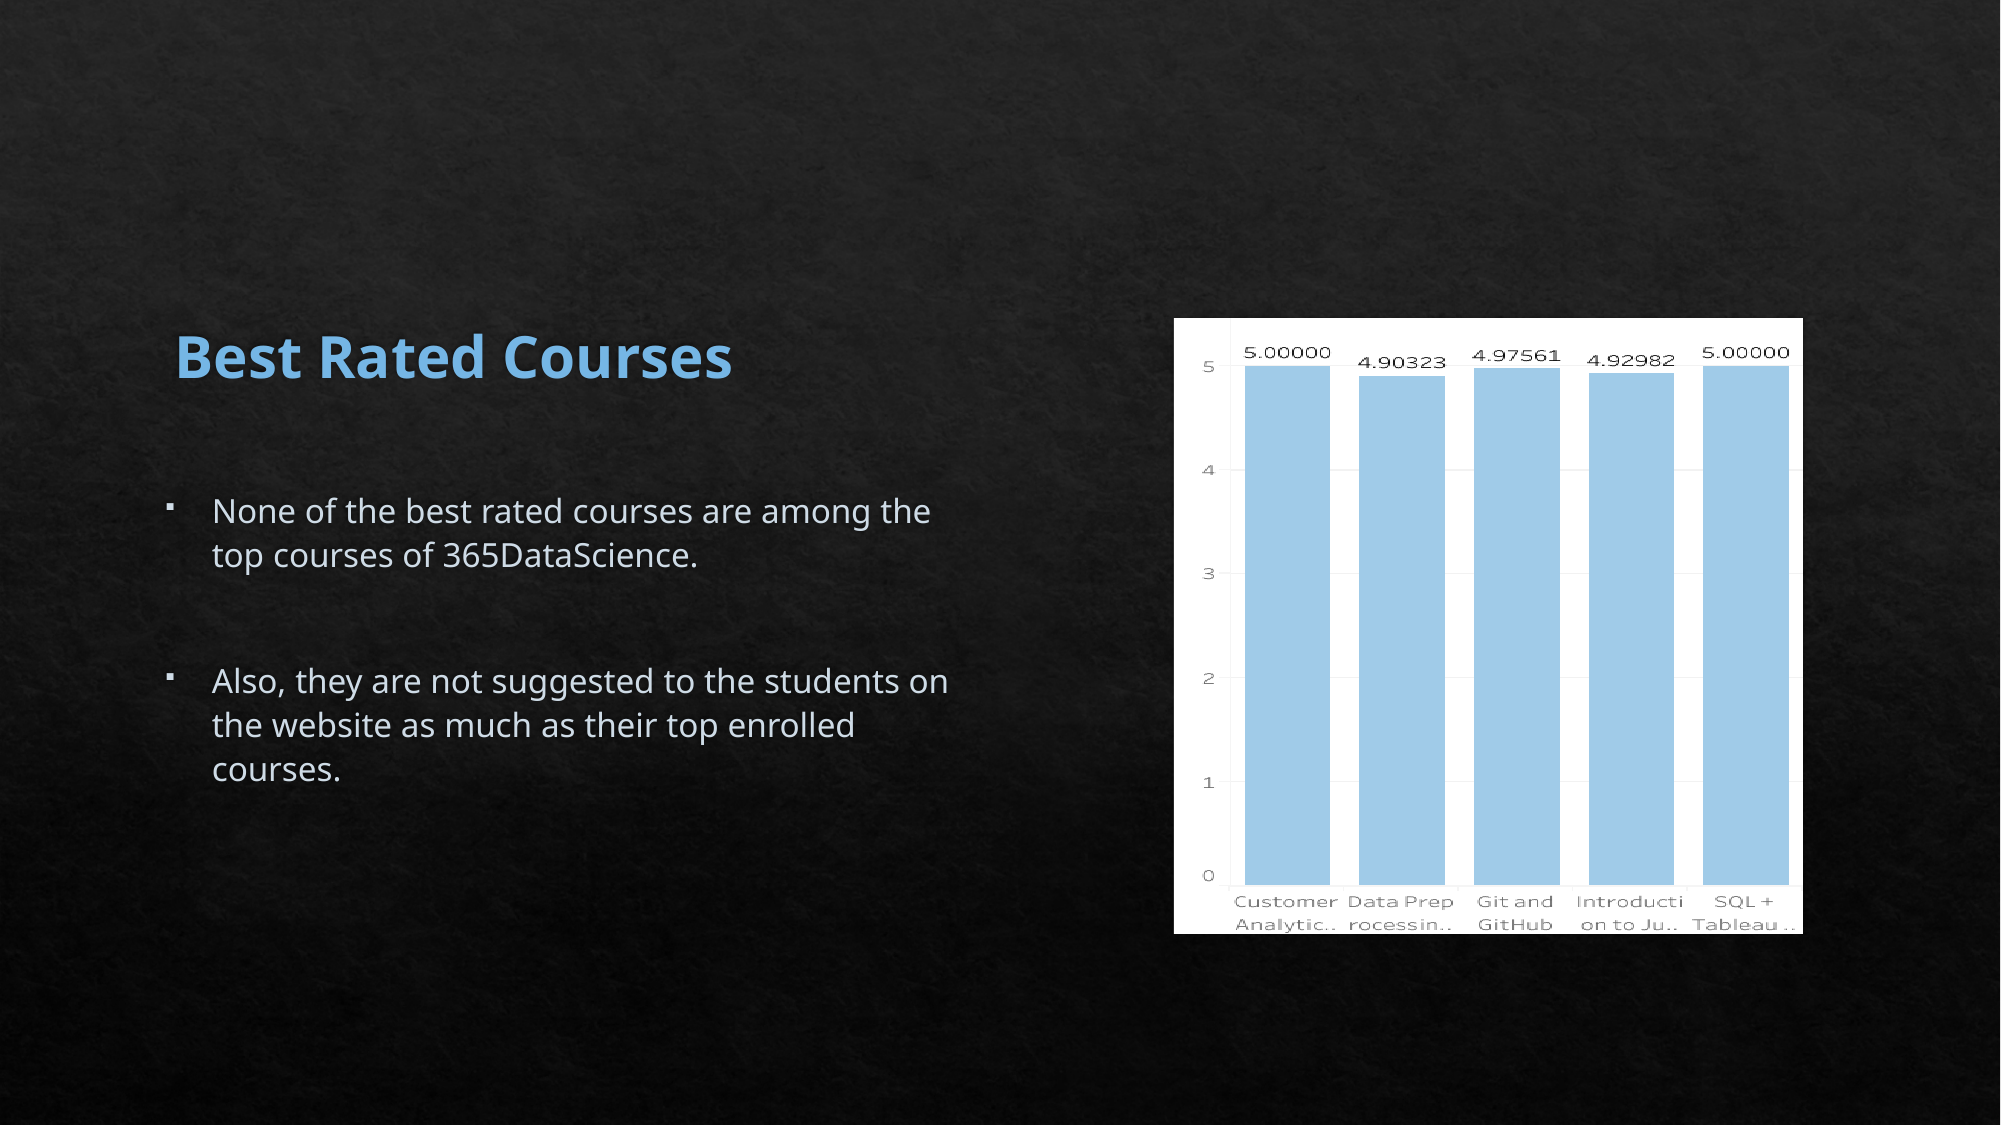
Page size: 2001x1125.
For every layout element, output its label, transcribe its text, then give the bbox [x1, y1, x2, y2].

list None of the best rated courses are among the top courses of 365DataScience. Also, they are not suggested to the students on the website as much as their top enrolled courses. [149, 478, 988, 974]
title Best Rated Courses [149, 99, 758, 399]
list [1173, 318, 1804, 934]
